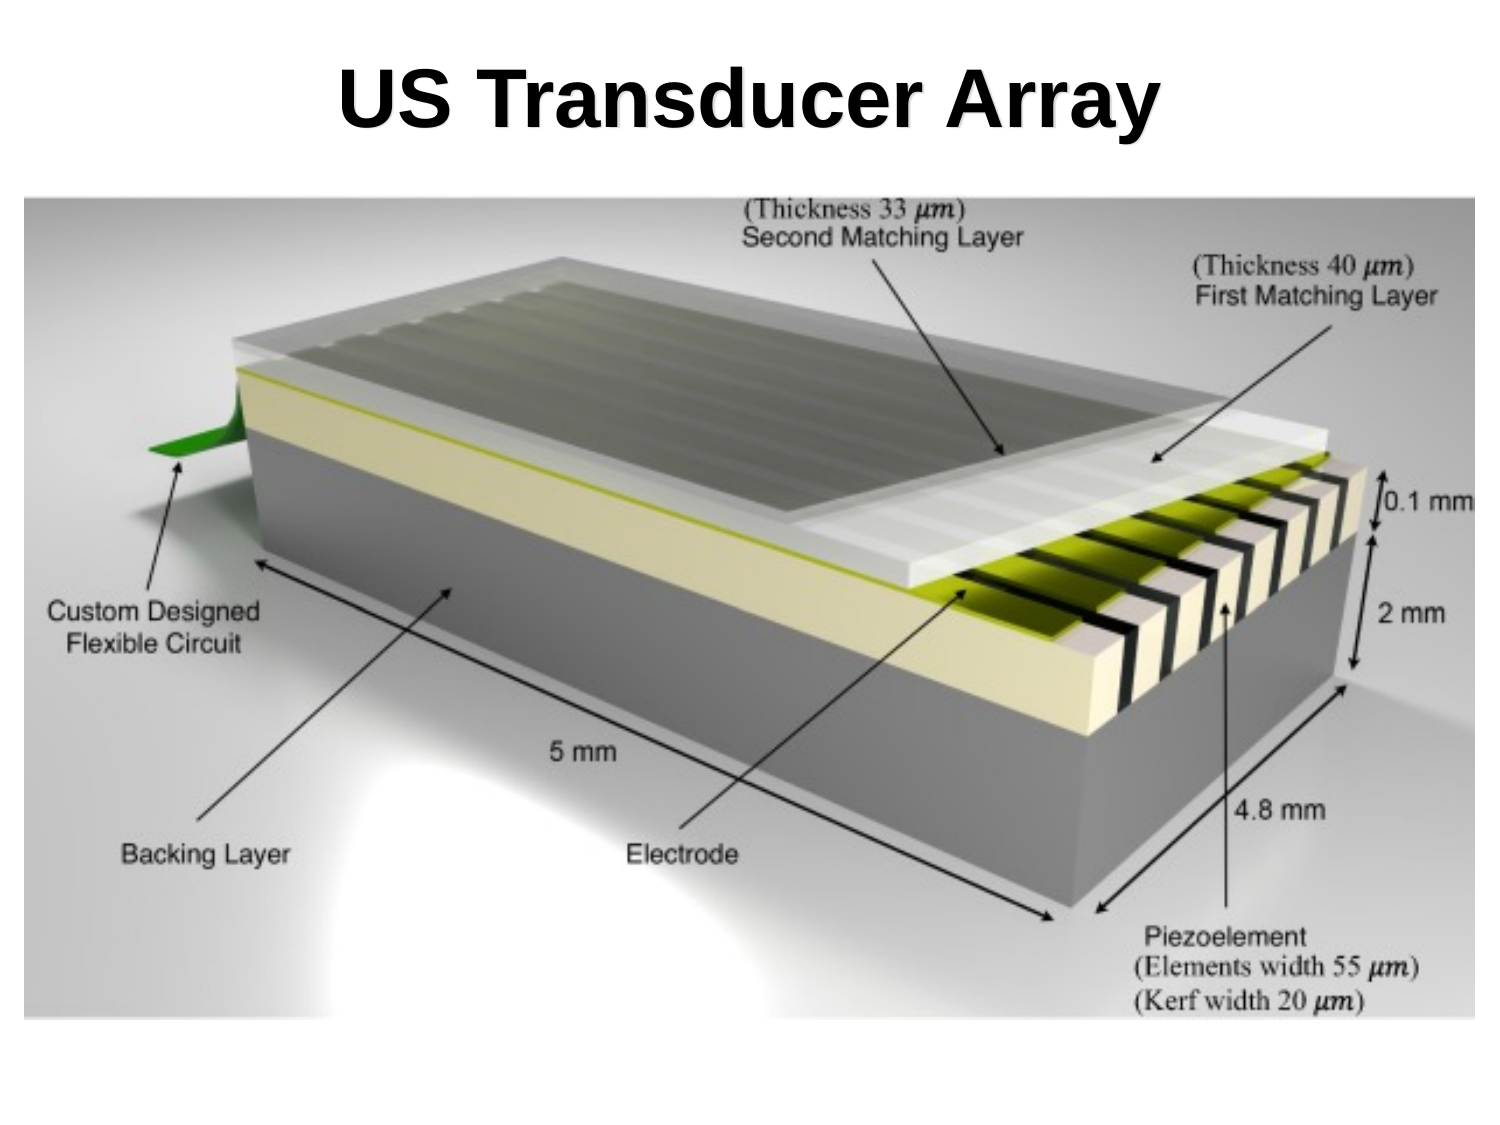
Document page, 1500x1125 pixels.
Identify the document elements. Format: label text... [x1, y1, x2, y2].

title US Transducer Array [24, 24, 1476, 163]
picture [24, 194, 1476, 1021]
